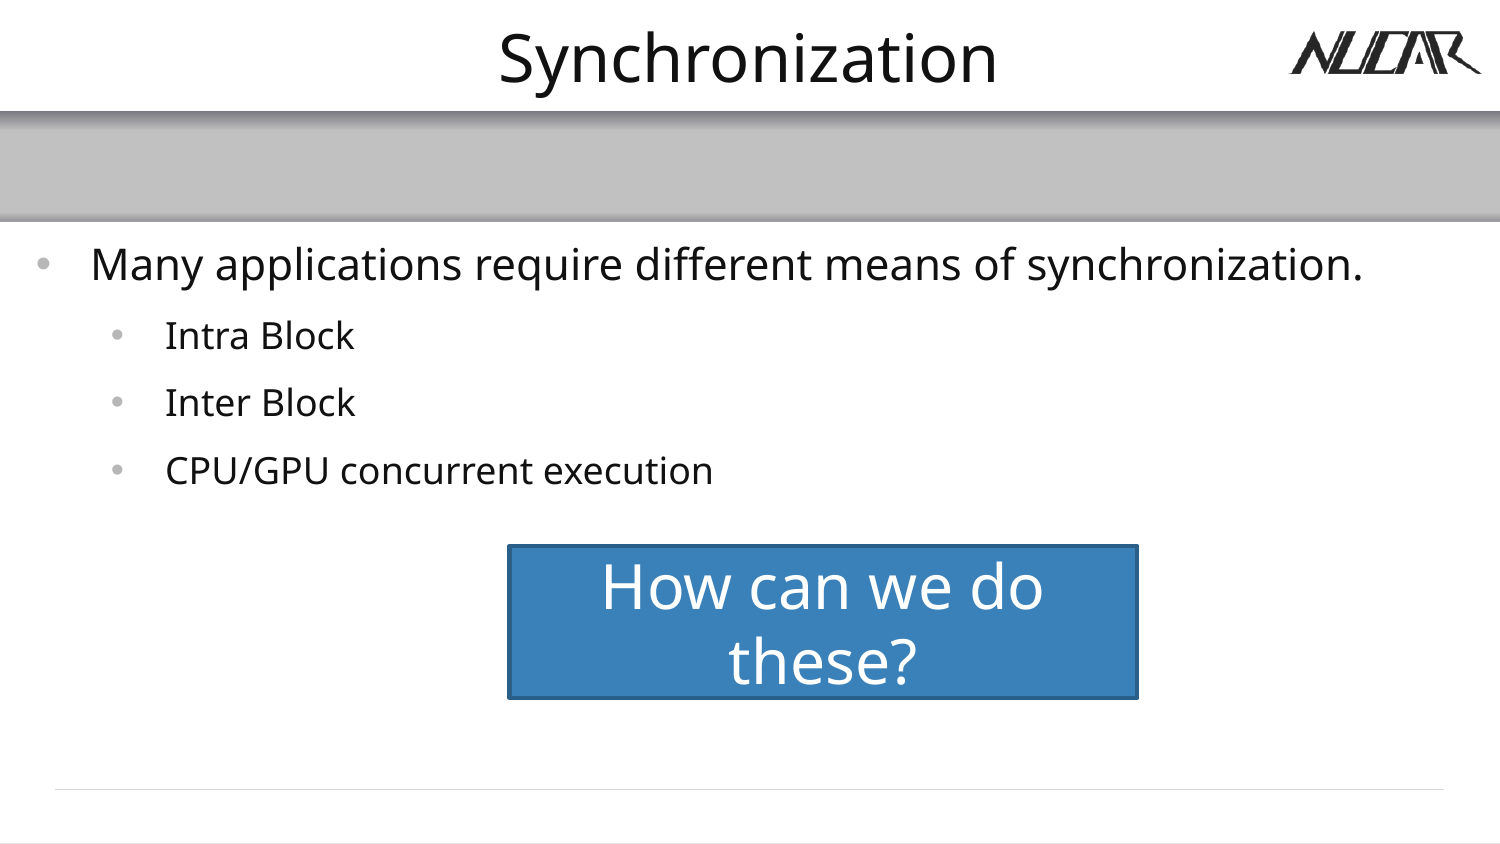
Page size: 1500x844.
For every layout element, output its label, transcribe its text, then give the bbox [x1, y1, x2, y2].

text_box How can we do these? [507, 544, 1139, 700]
list Many applications require different means of synchronization. Intra Block Inter Block CPU/GPU concurrent execution [0, 221, 1500, 735]
title Synchronization [97, 0, 1403, 111]
